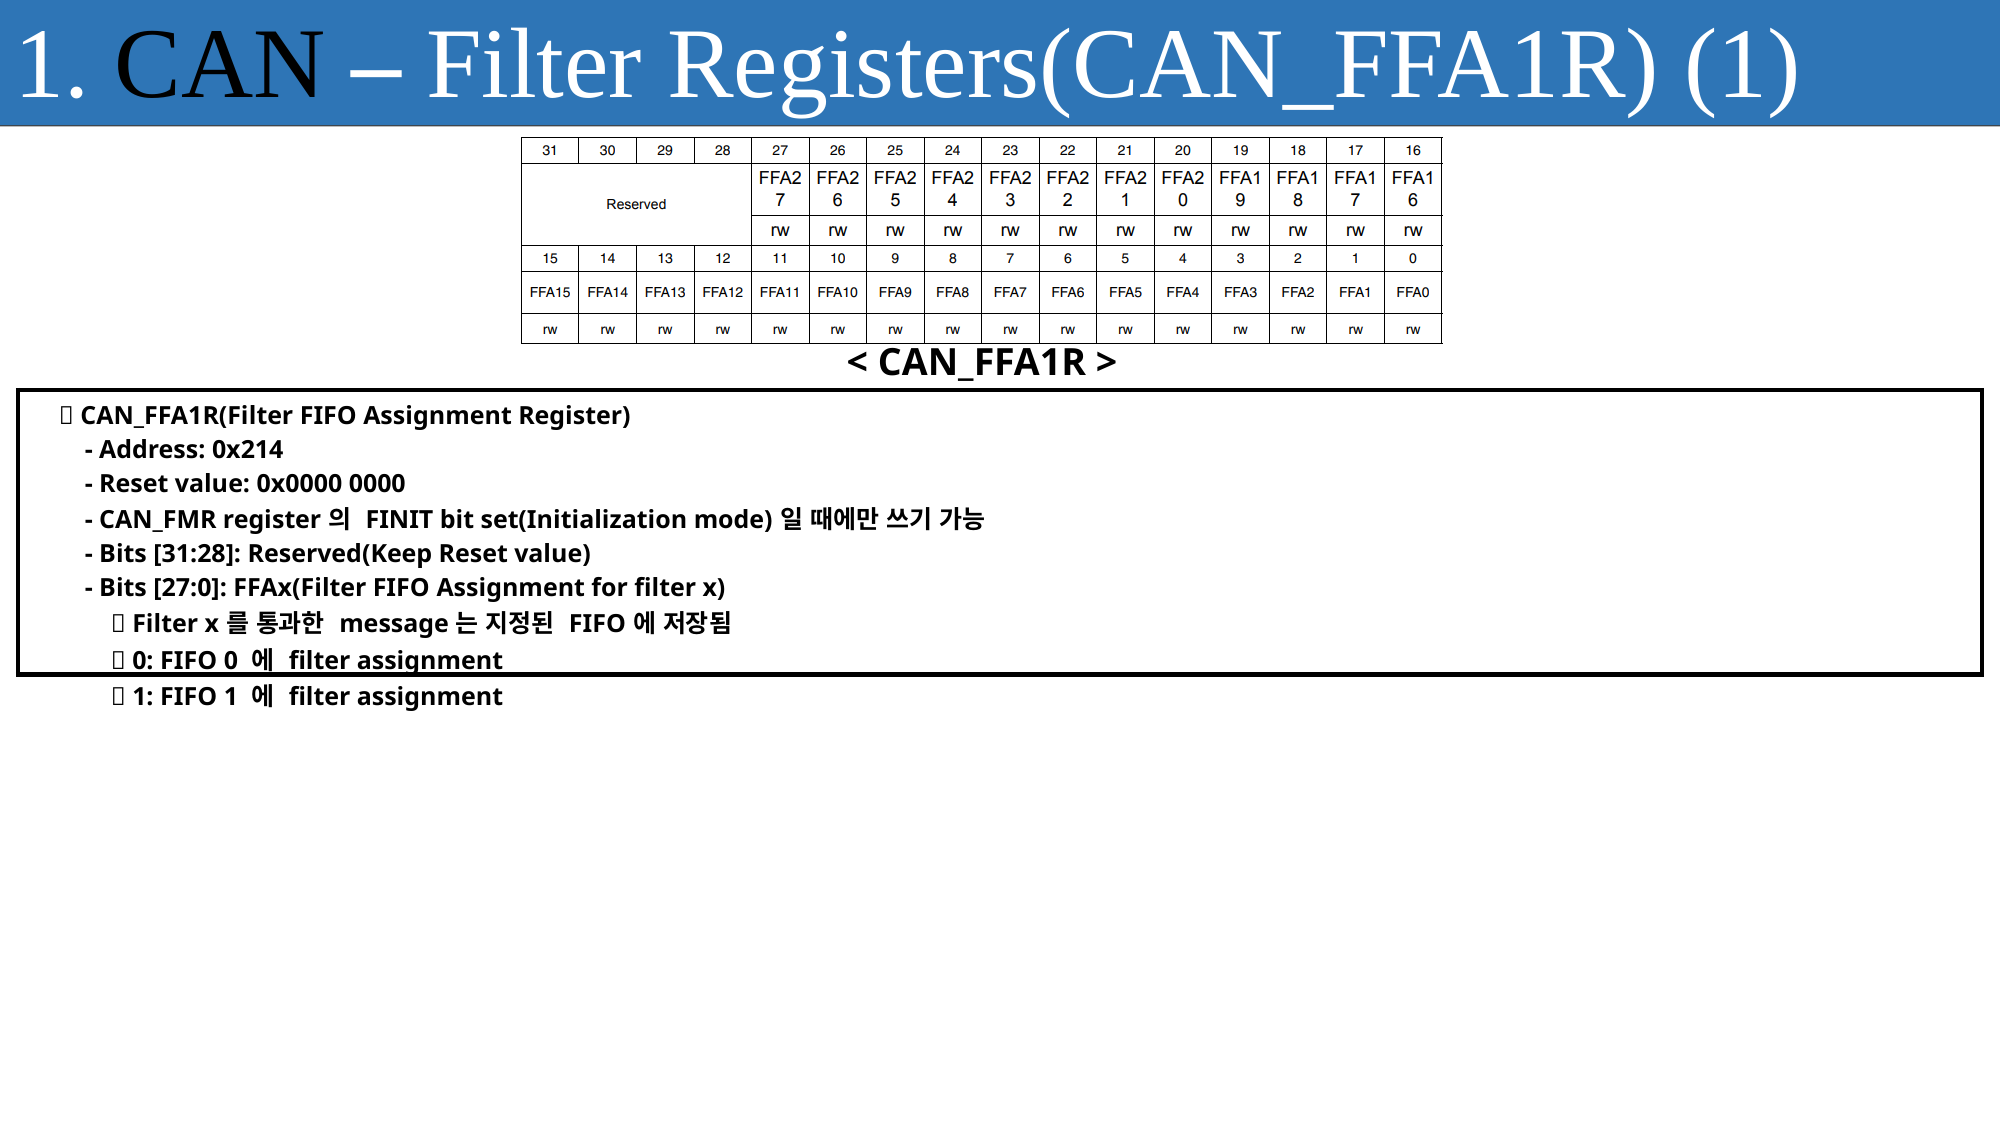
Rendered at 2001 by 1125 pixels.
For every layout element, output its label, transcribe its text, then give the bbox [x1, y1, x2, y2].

table_header  CAN_FFA1R(Filter FIFO Assignment Register) - Address: 0x214 - Reset value: 0x0000 0000 - CAN_FMR register의 FINIT bit set(Initialization mode)일 때에만 쓰기 가능 - Bits [31:28]: Reserved(Keep Reset value) - Bits [27:0]: FFAx(Filter FIFO Assignment for filter x)  Filter x를 통과한 message는 지정된 FIFO에 저장됨  0: FIFO 0 에 filter assignment  1: FIFO 1 에 filter assignment [20, 392, 1980, 672]
text_box 1. CAN – Filter Registers(CAN_FFA1R) (1) [0, 0, 2000, 126]
picture [516, 133, 1448, 349]
text_box < CAN_FFA1R > [835, 349, 1130, 384]
